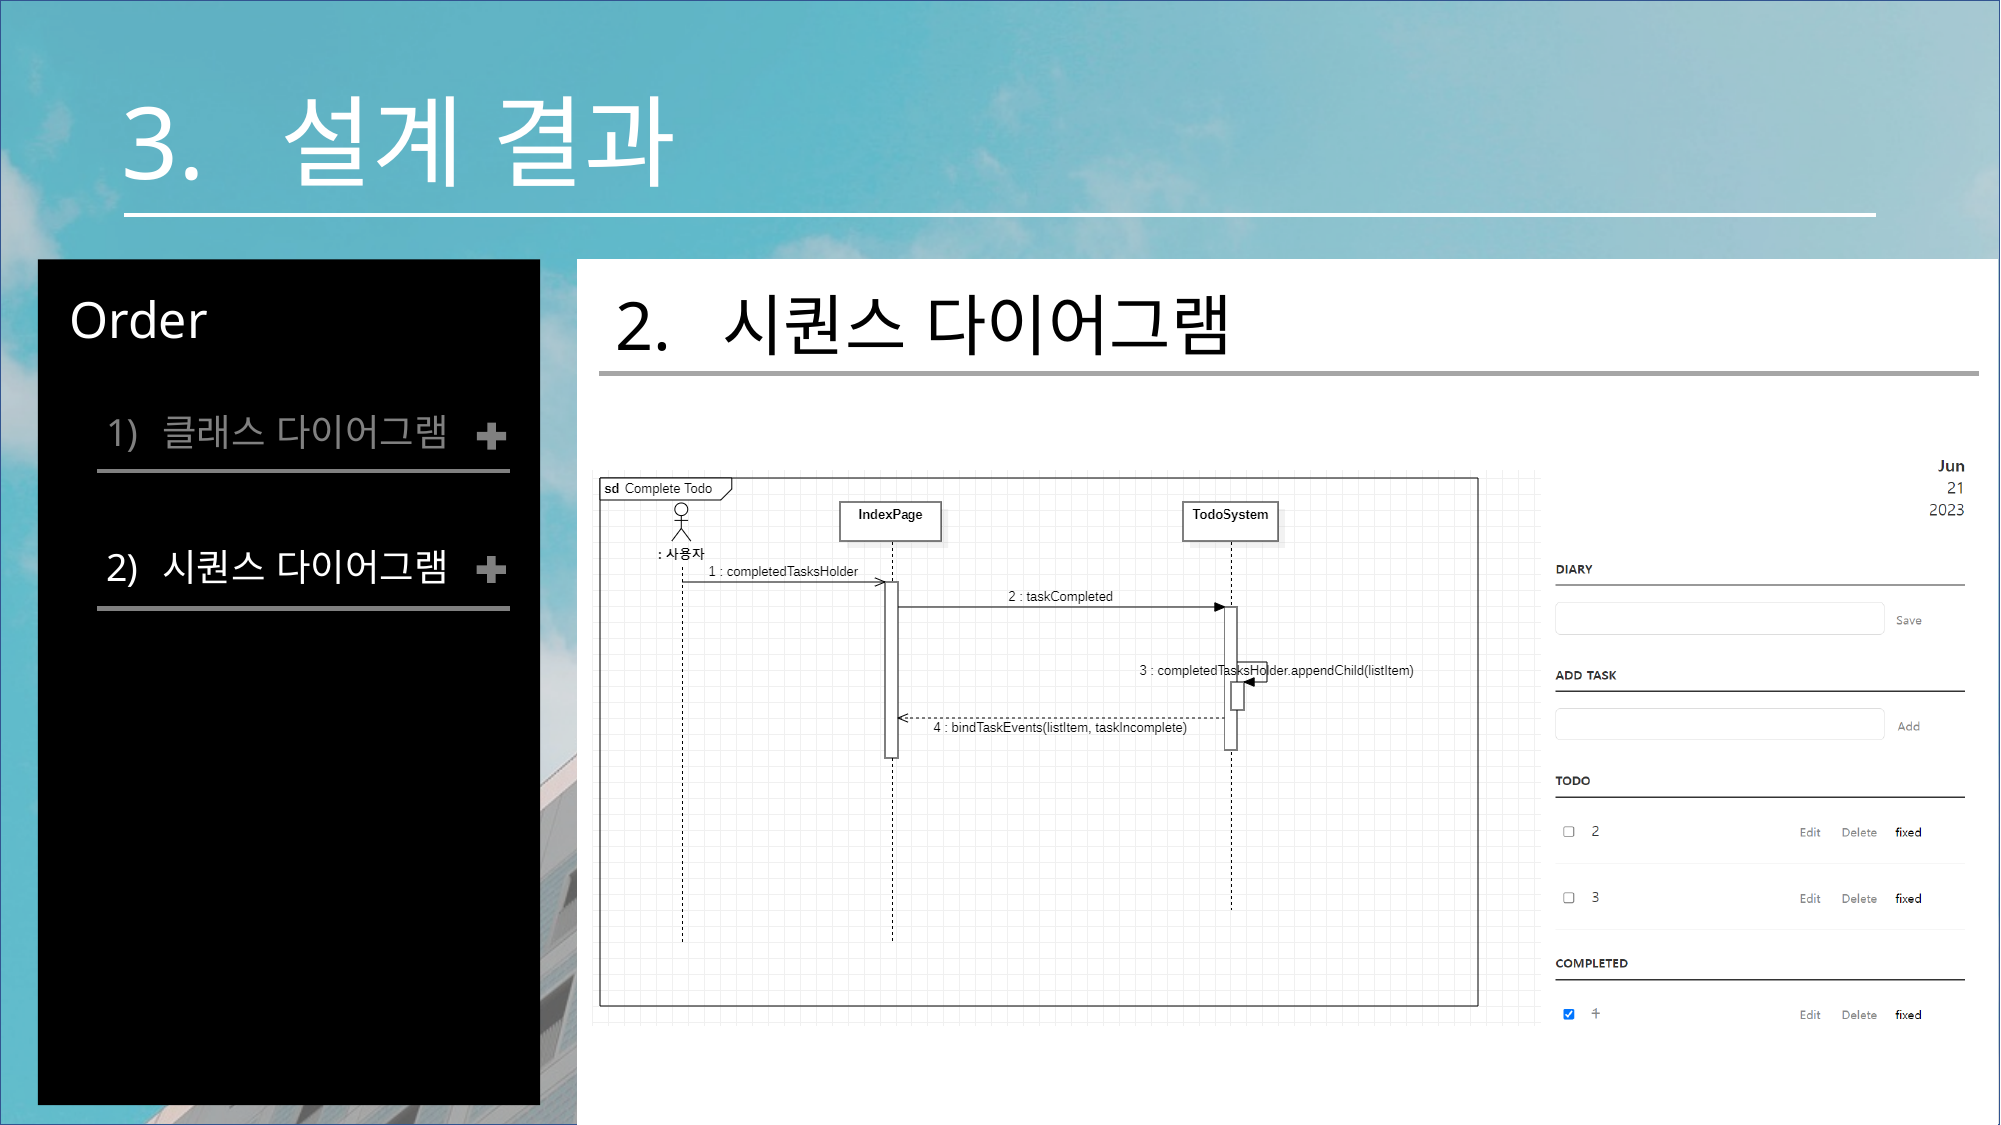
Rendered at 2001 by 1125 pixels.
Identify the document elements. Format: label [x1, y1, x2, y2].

text_box [91, 401, 512, 609]
picture [592, 470, 1541, 1026]
picture [1548, 455, 1969, 1031]
text_box [0, 0, 2000, 1125]
